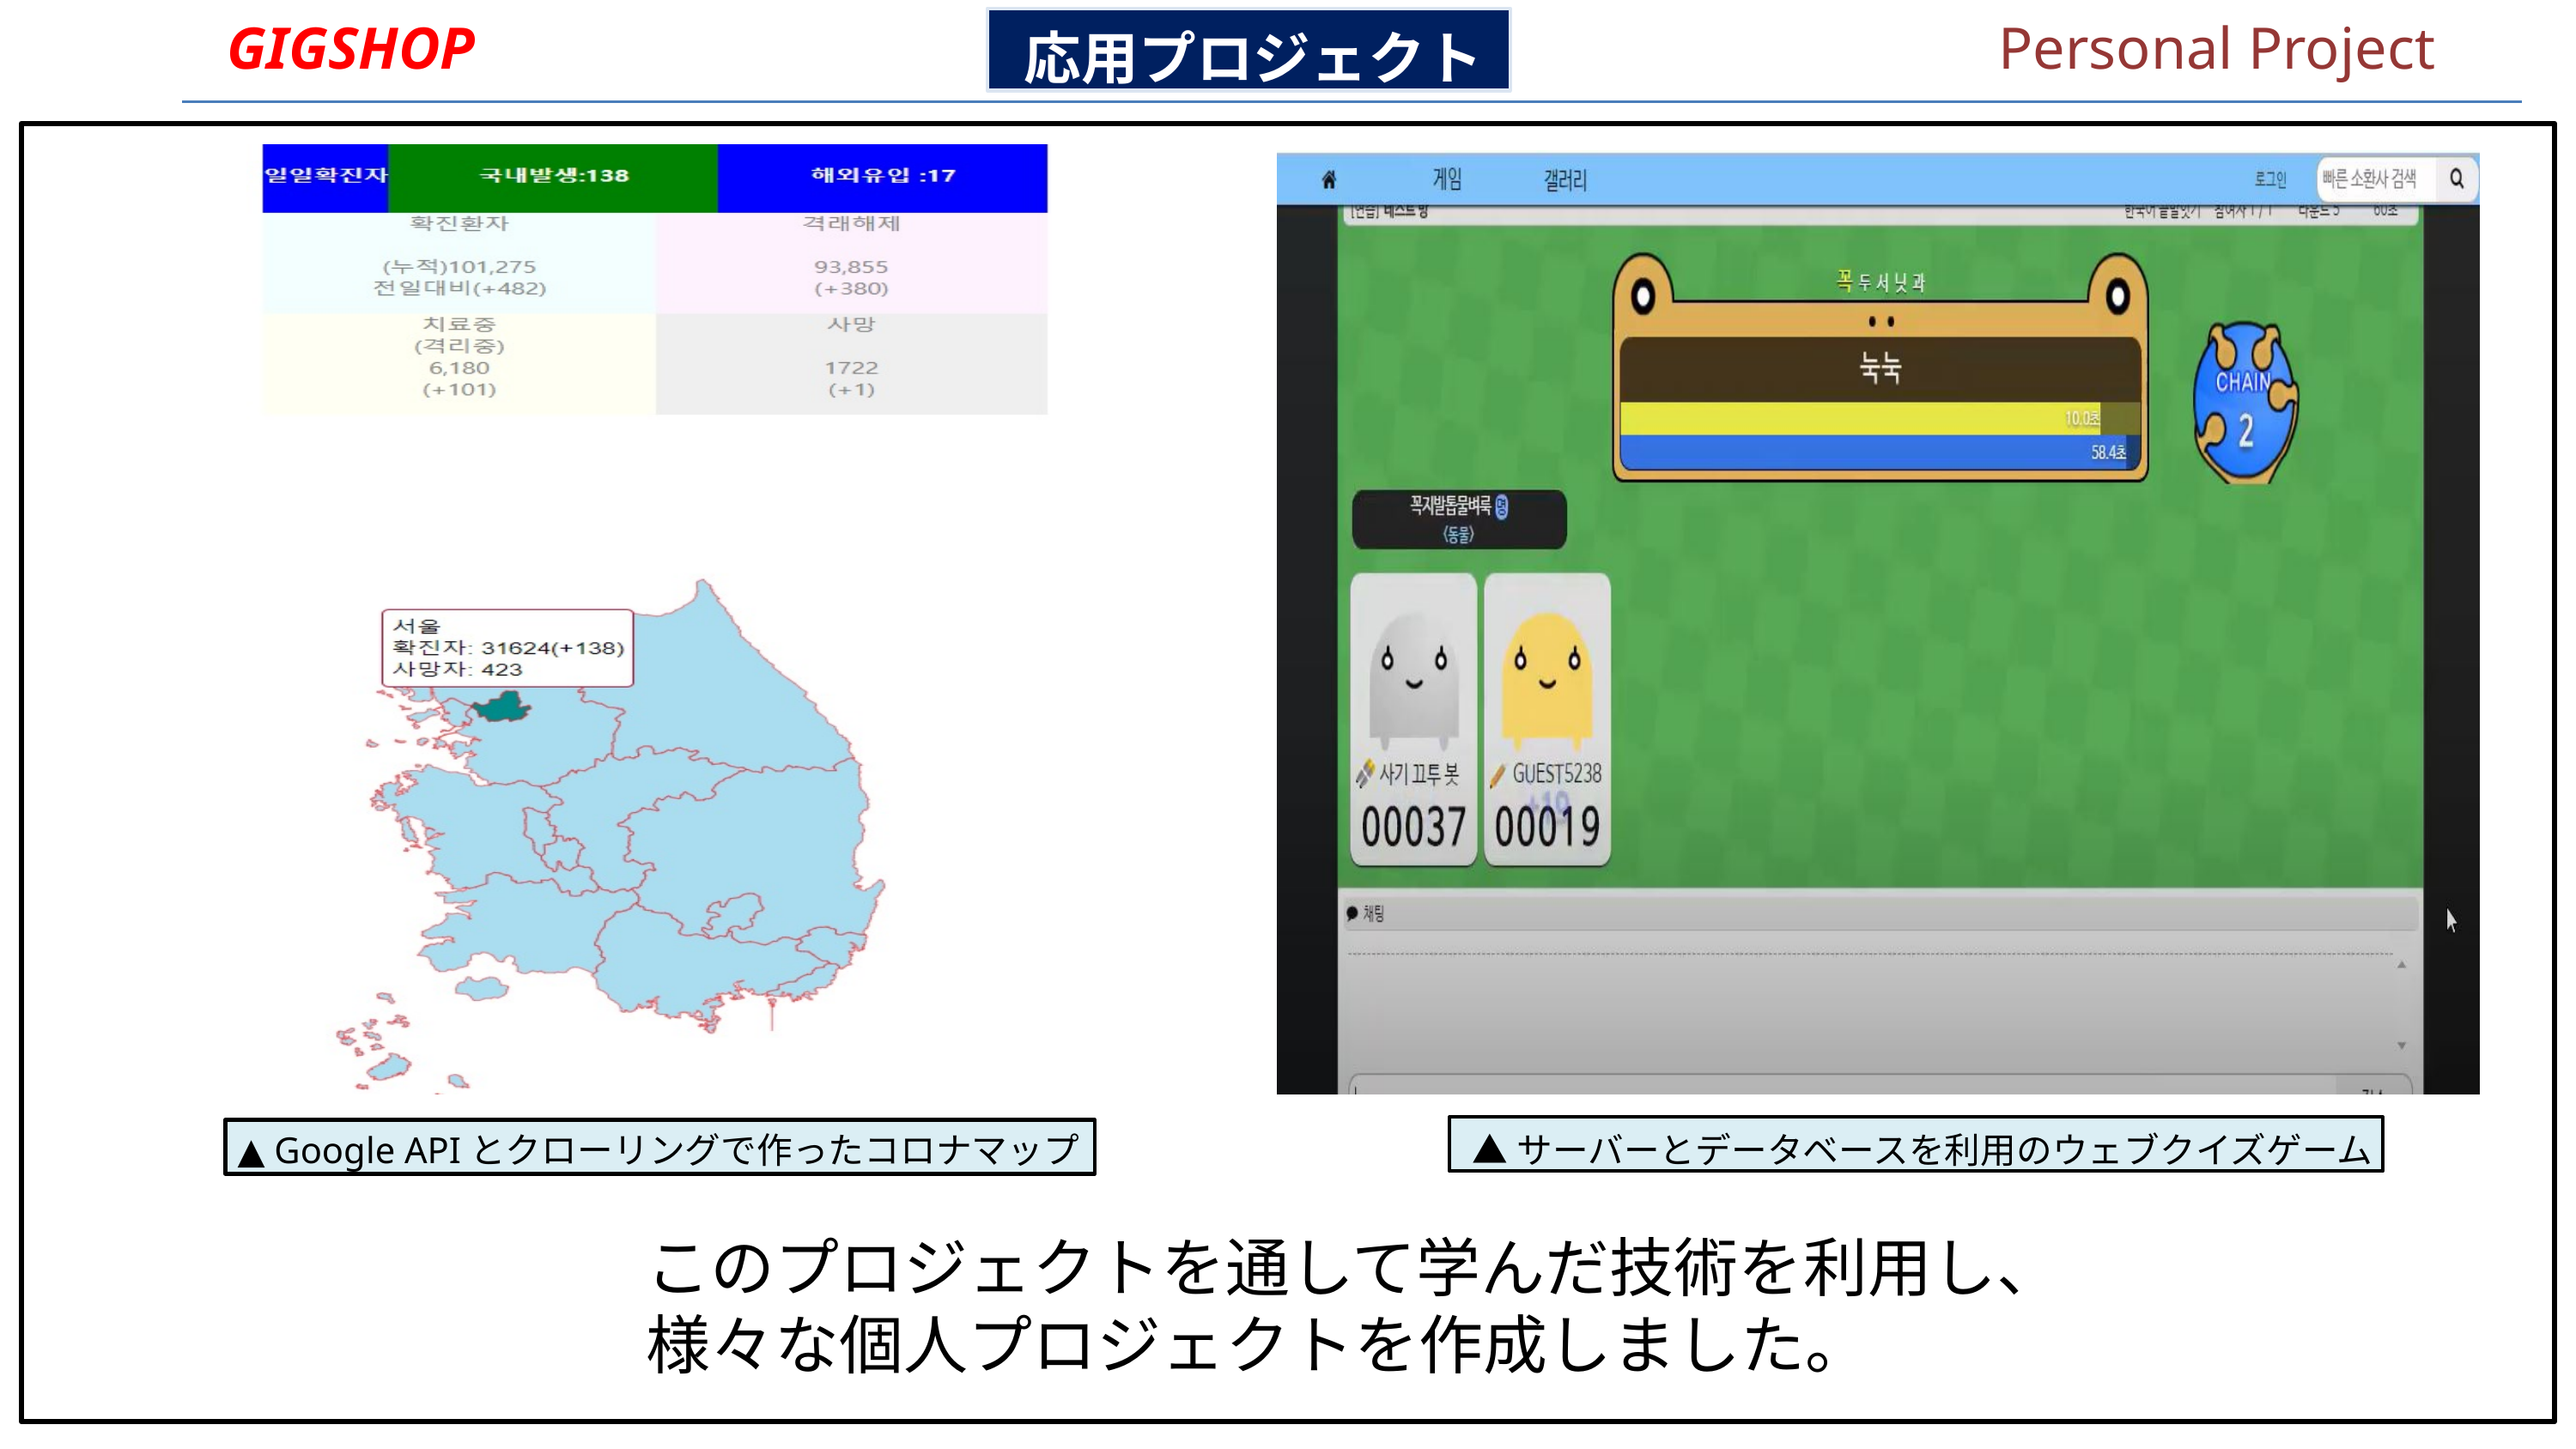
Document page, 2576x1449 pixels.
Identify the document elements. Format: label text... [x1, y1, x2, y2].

text_box このプロジェクトを通して学んだ技術を利用し、 様々な個人プロジェクトを作成しました。 [633, 1220, 2082, 1388]
text_box [223, 1118, 1097, 1176]
text_box [986, 7, 1512, 93]
text_box [1448, 1115, 2385, 1173]
text_box GIGSHOP [214, 5, 837, 87]
text_box [20, 122, 2556, 1423]
text_box ▲ Google APIとクローリングで作ったコロナマップ [224, 1121, 1116, 1177]
text_box ▲サーバーとデータベースを利用のウェブクイズゲーム [1459, 1121, 2576, 1177]
picture [246, 144, 1063, 1095]
picture [1277, 150, 2480, 1095]
text_box 応用プロジェクト [999, 15, 1507, 98]
text_box Personal Project [1985, 5, 2576, 87]
